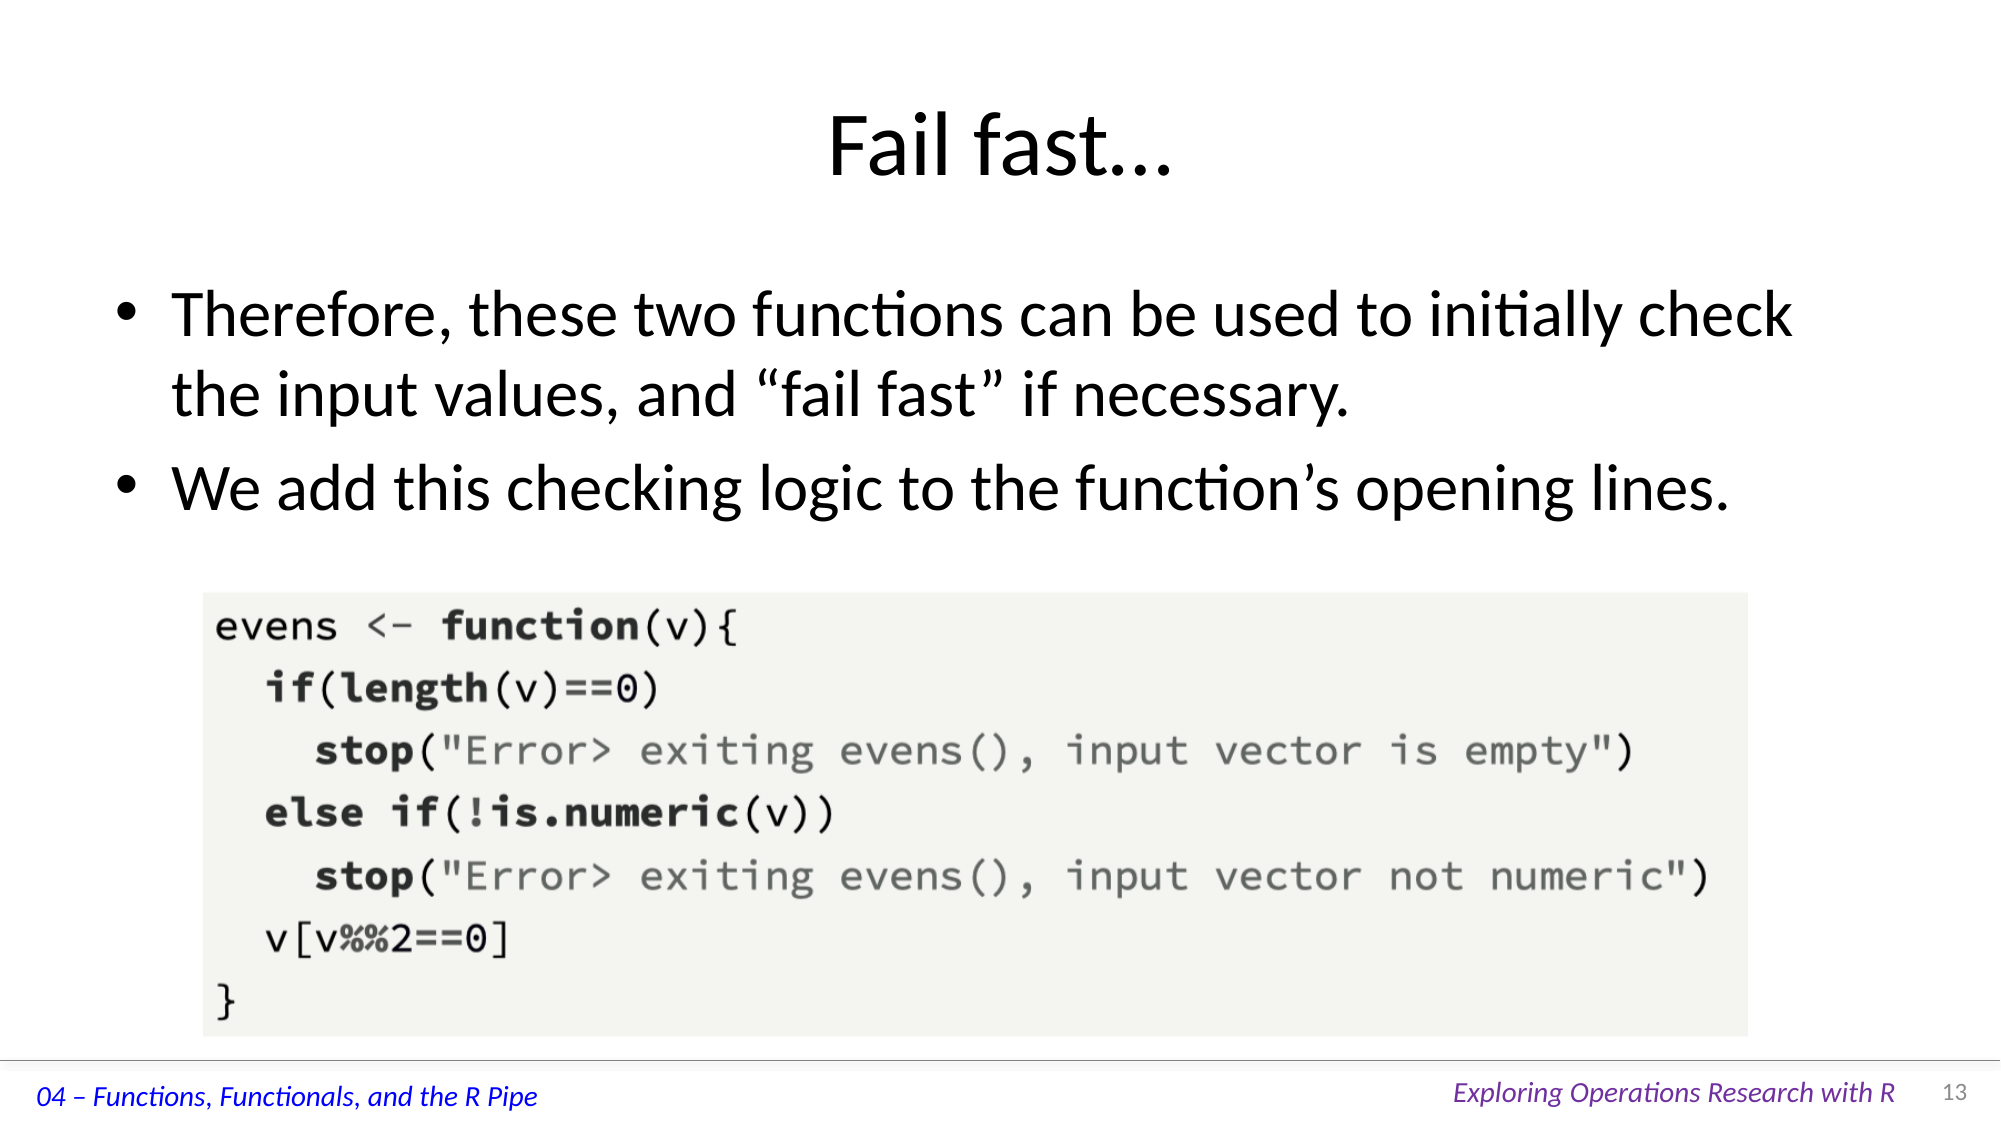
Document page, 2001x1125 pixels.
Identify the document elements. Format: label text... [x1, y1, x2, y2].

list Therefore, these two functions can be used to initially check the input values, and “fail fast” if necessary. We add this checking logic to the function’s opening lines. [99, 262, 1900, 563]
slide_number 13 [1899, 1060, 1983, 1120]
title Fail fast… [99, 45, 1900, 233]
picture [203, 586, 1748, 1037]
